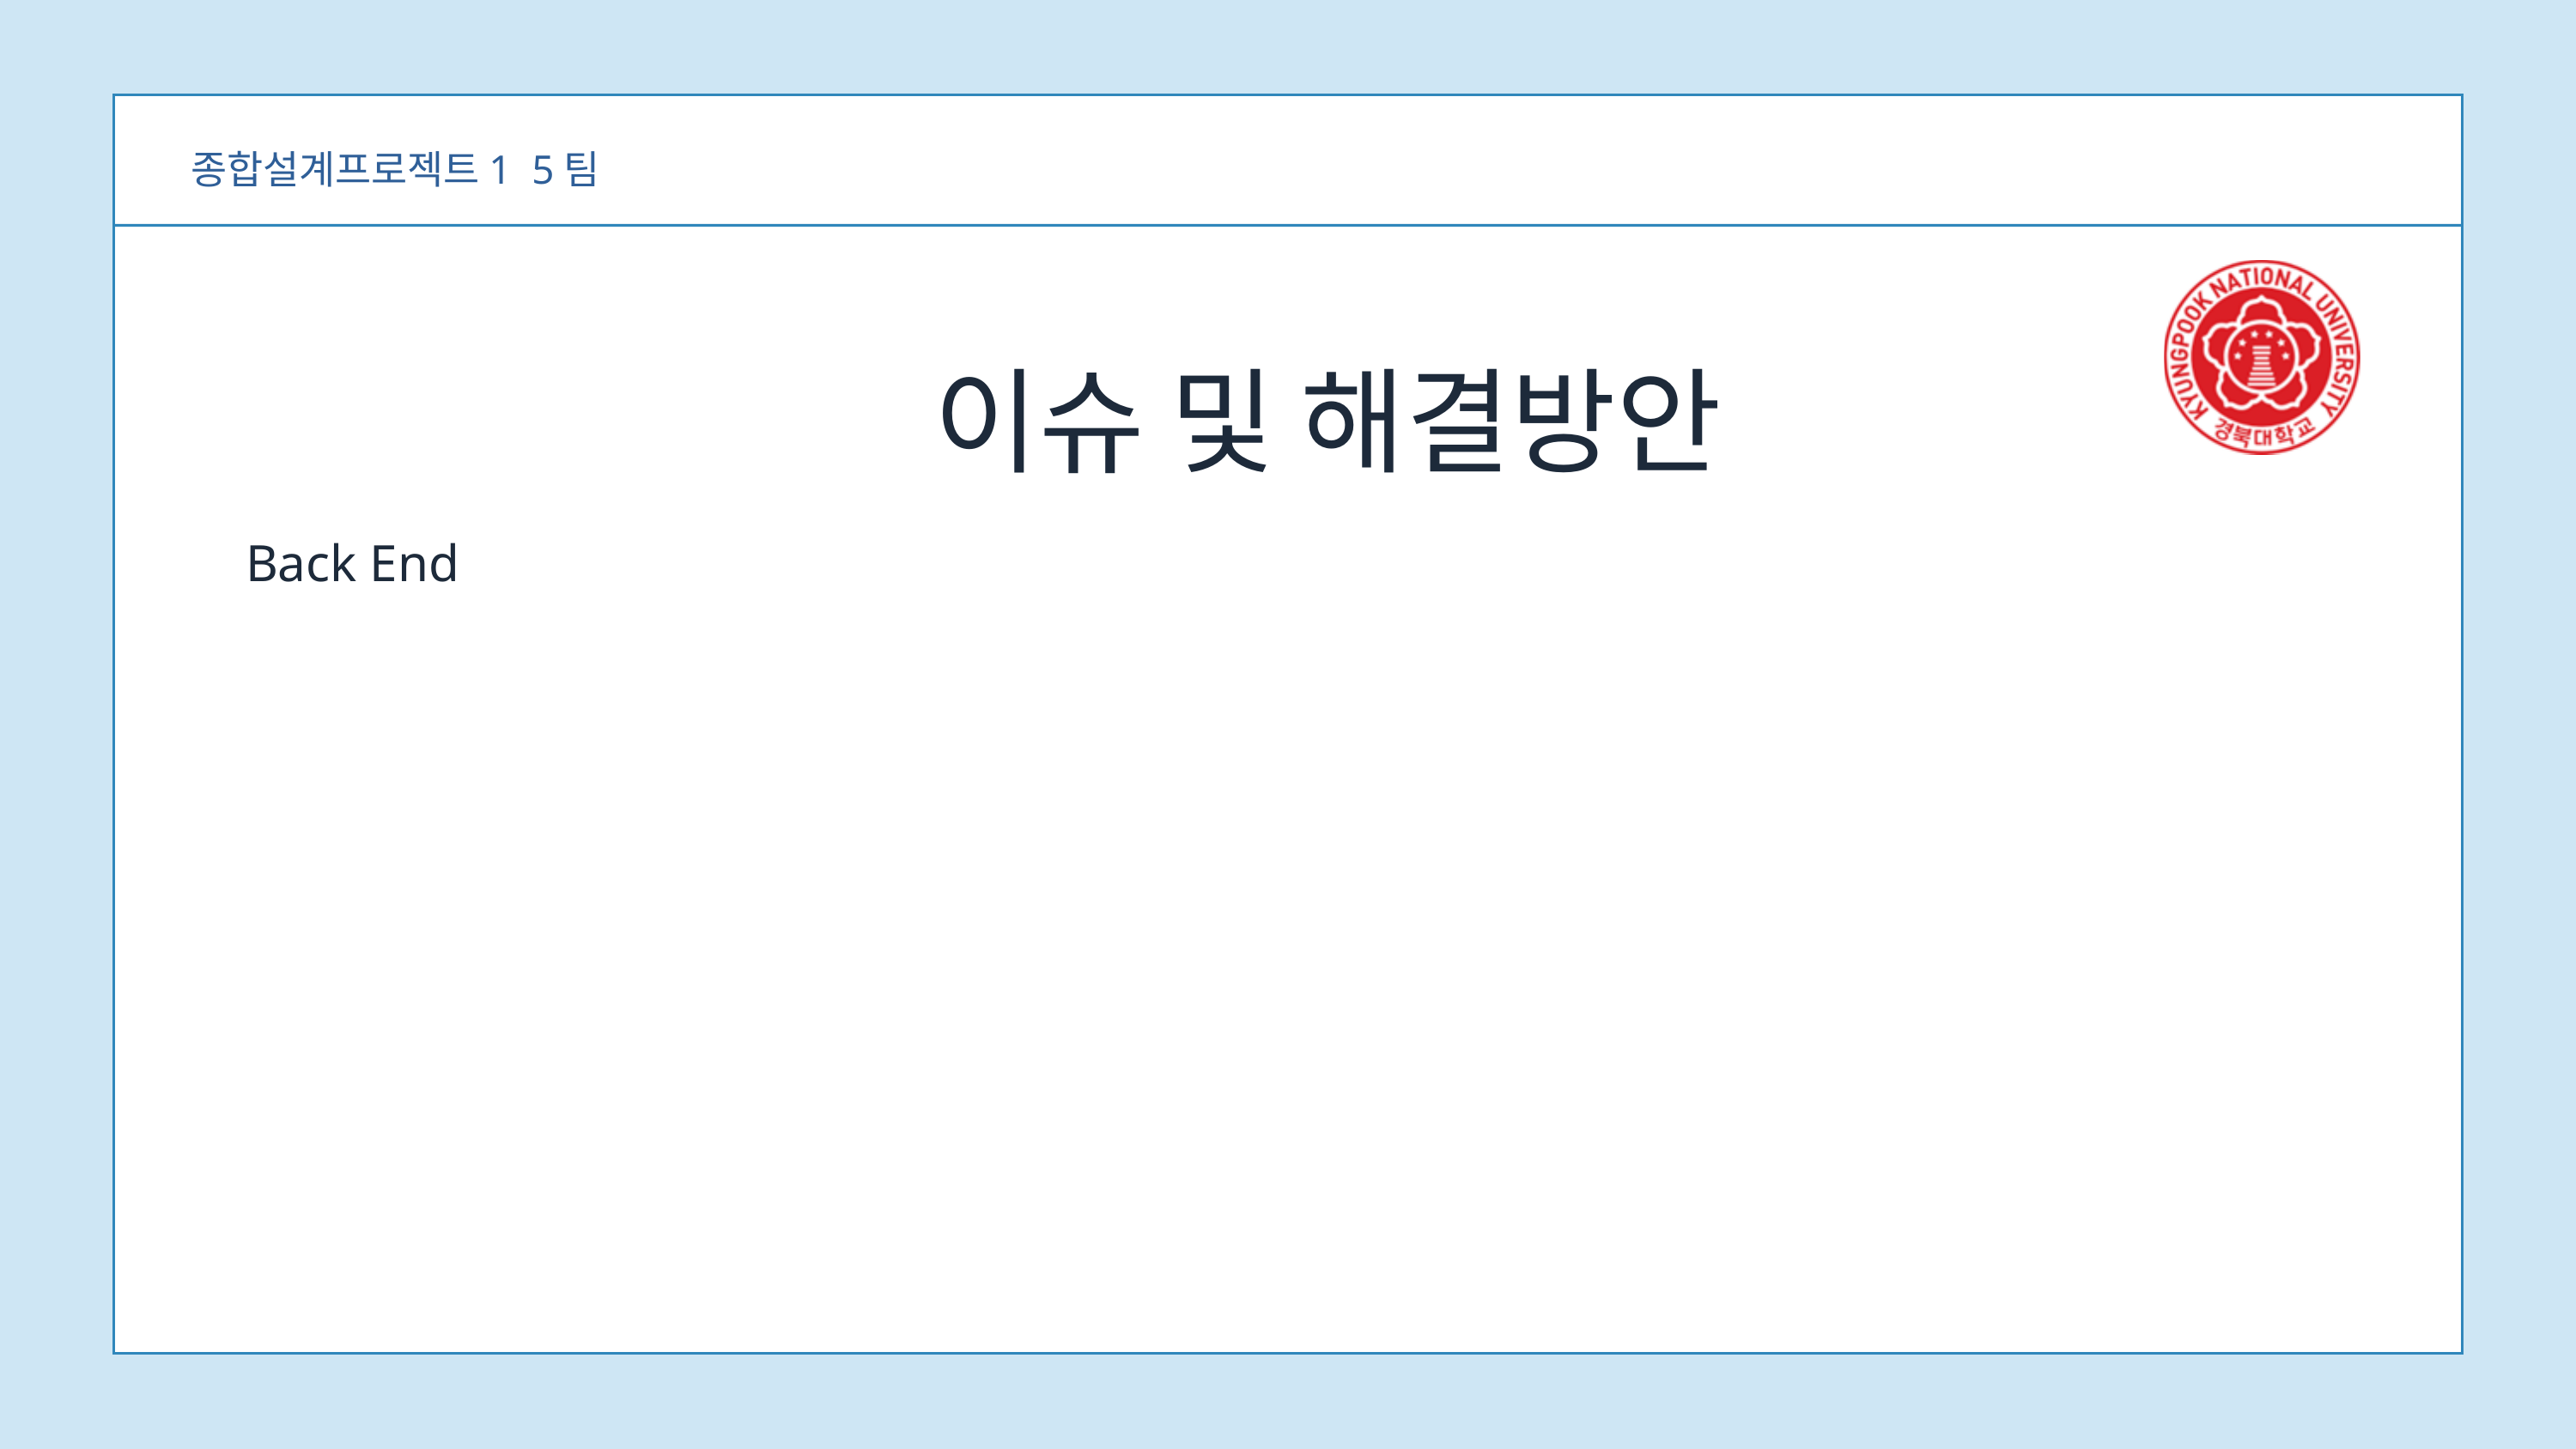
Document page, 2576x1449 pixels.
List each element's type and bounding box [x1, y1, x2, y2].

text_box [113, 94, 2463, 1354]
